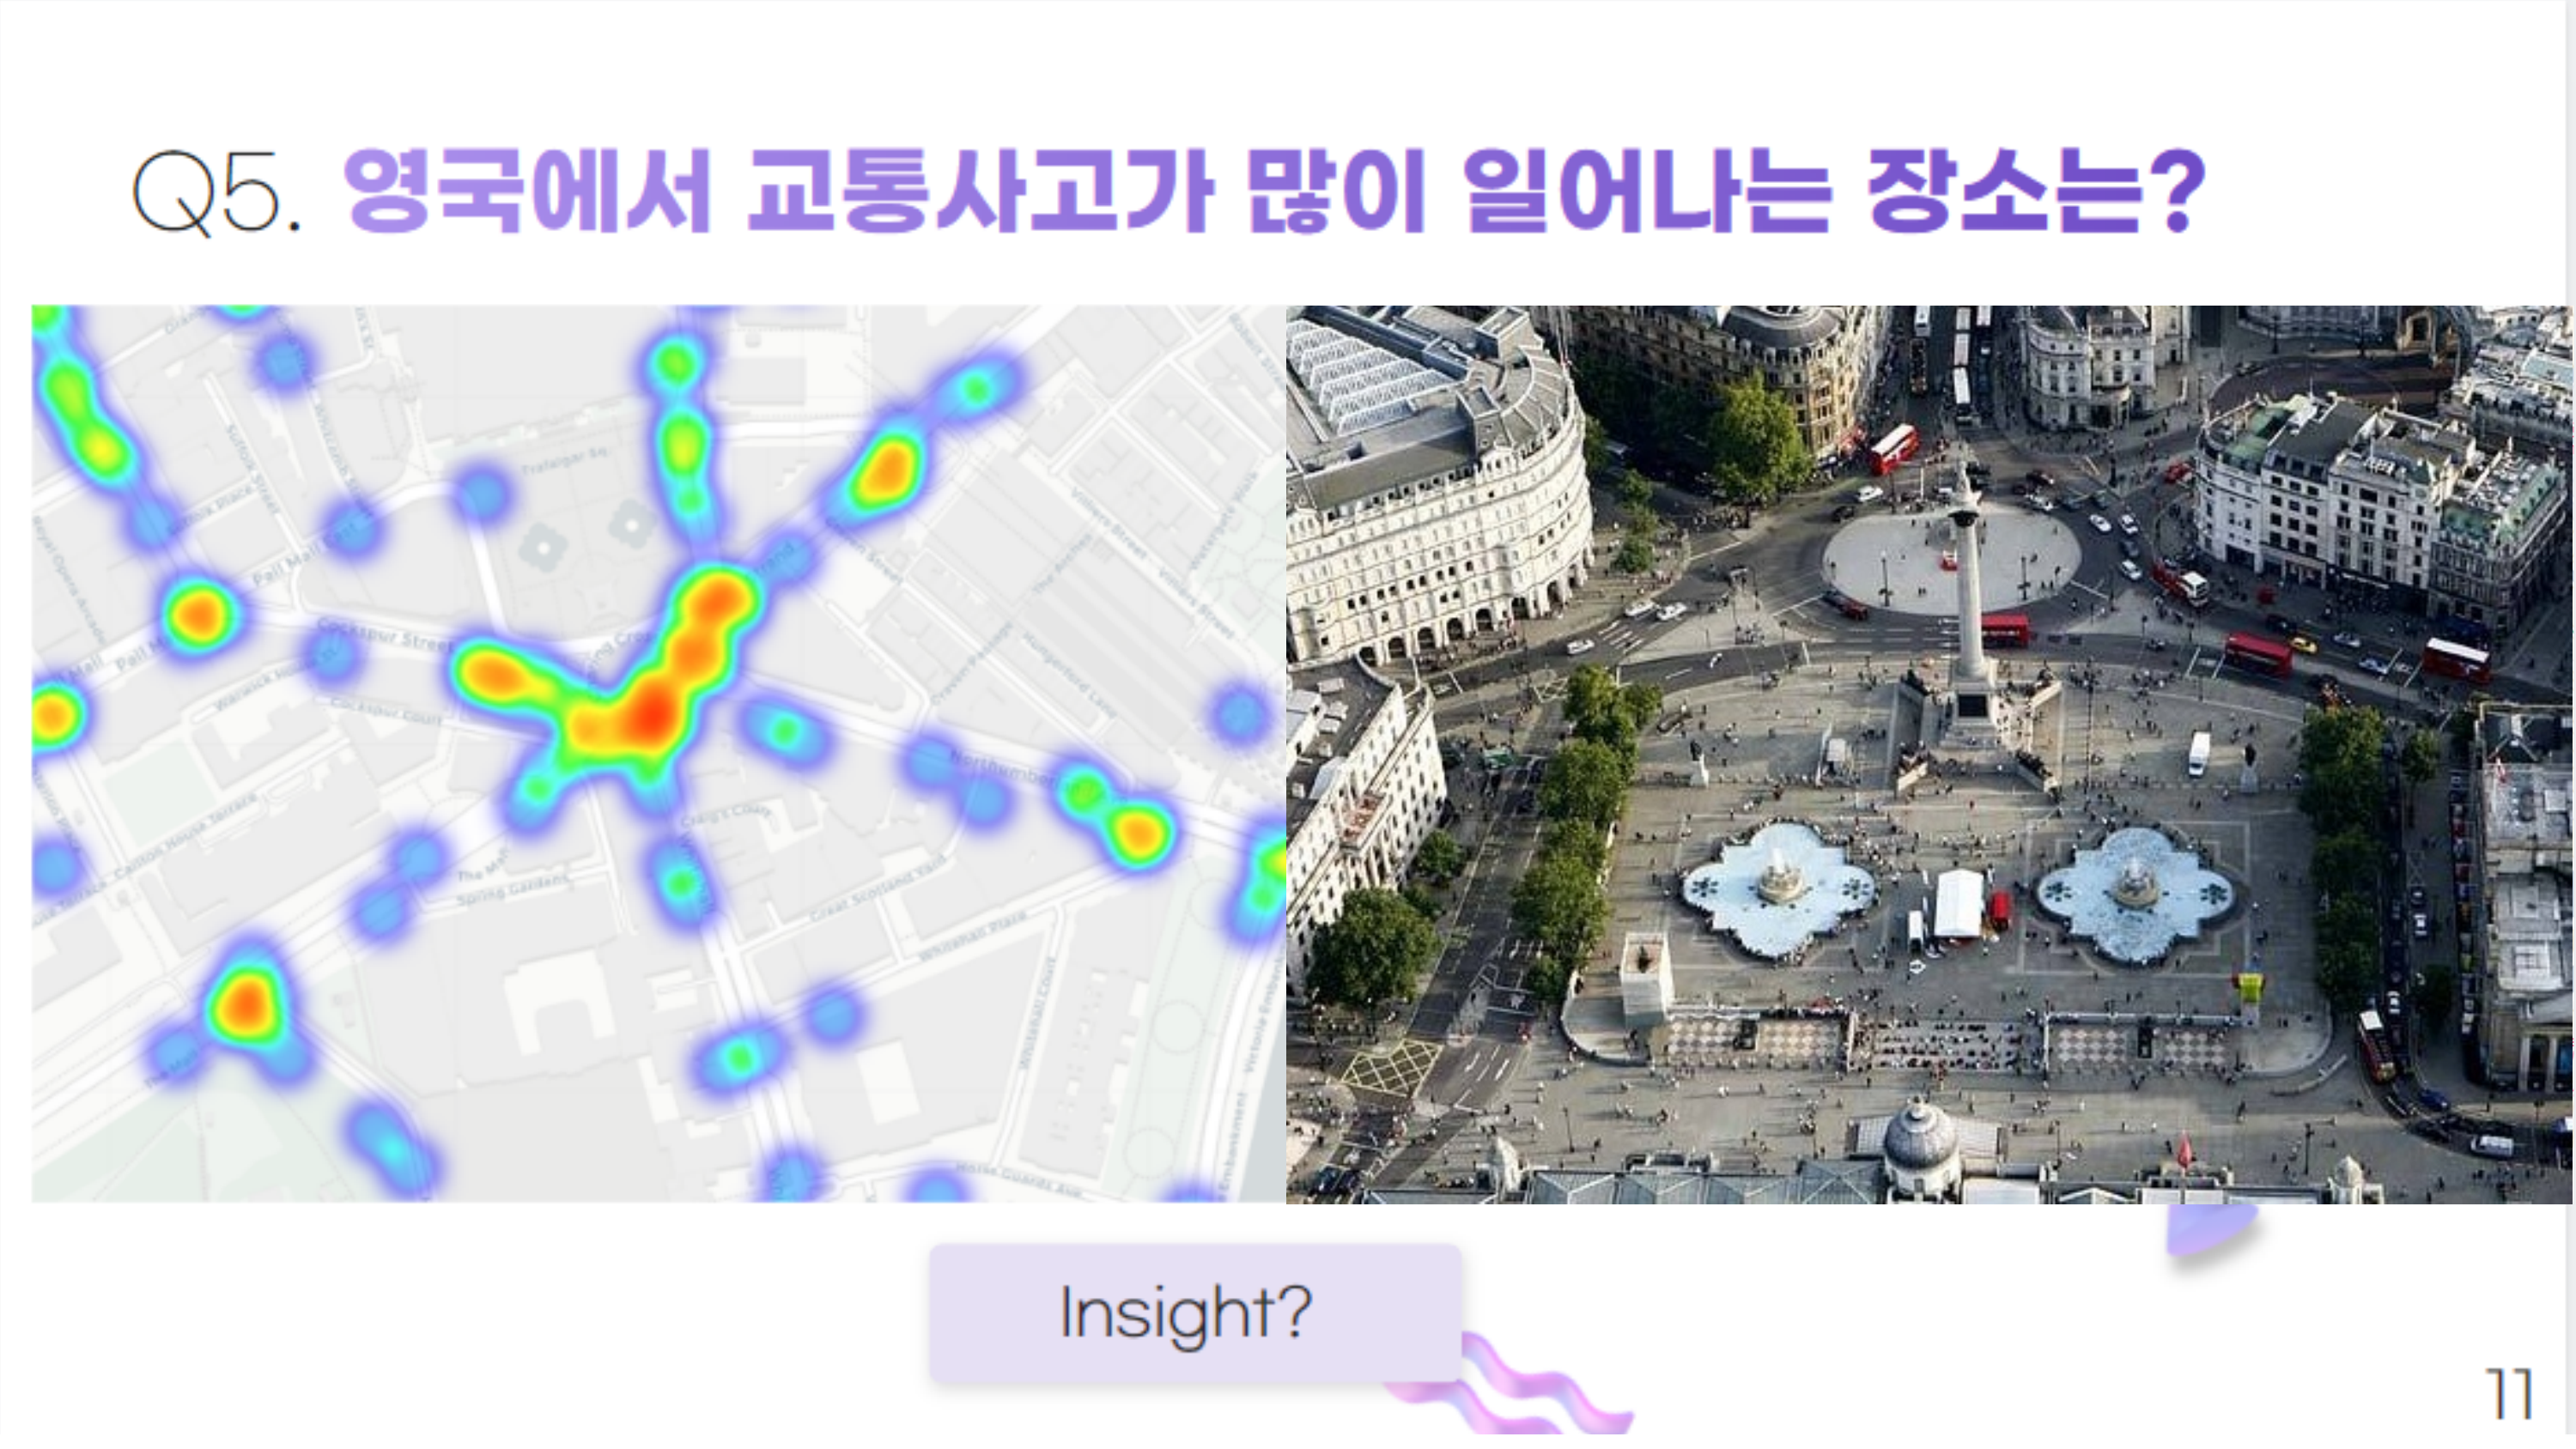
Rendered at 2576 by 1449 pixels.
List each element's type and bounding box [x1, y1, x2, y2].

list [0, 0, 2576, 1435]
picture [1286, 305, 2574, 1205]
